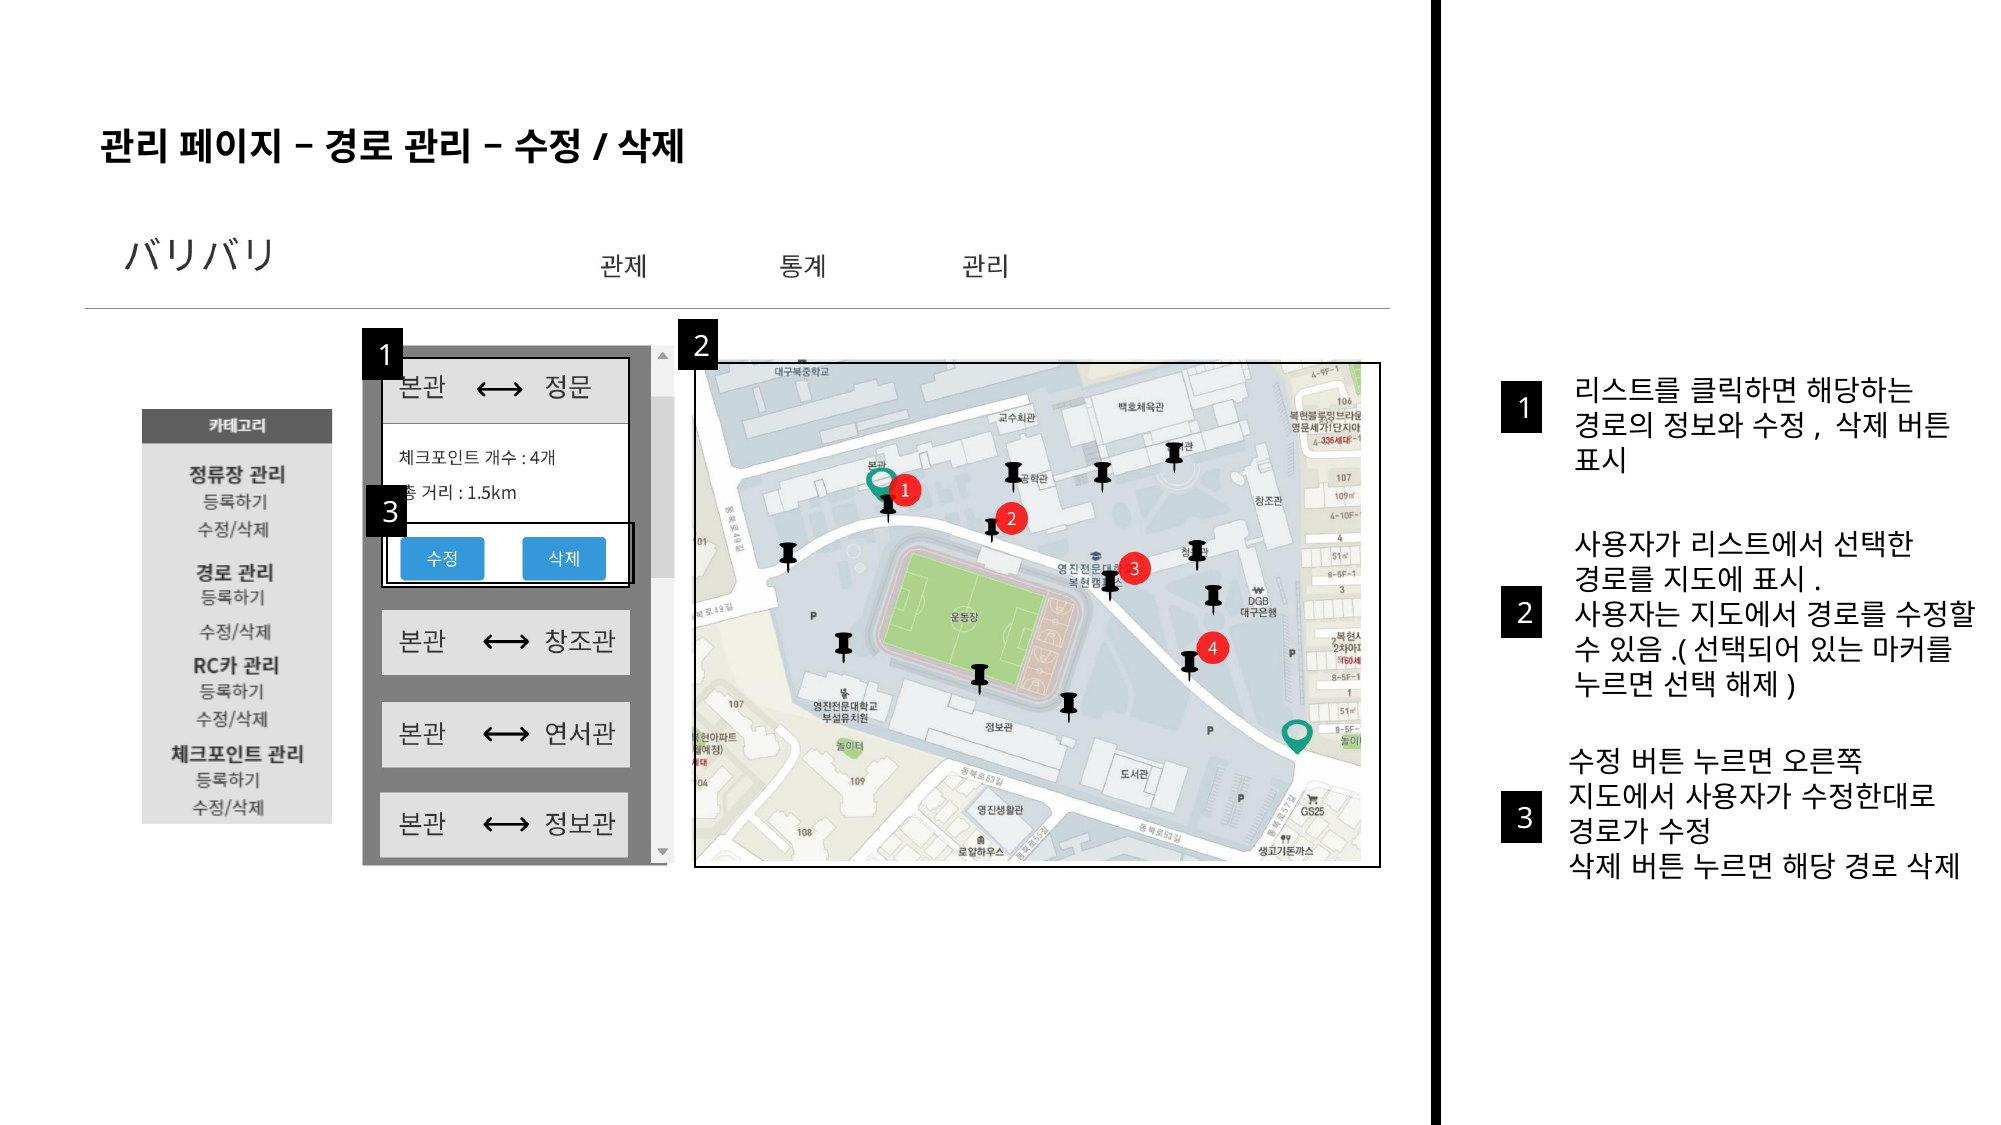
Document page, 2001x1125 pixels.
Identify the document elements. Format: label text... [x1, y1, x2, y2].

picture [85, 205, 1390, 914]
text_box 2 [1501, 586, 1542, 638]
text_box 수정 버튼 누르면 오른쪽 지도에서 사용자가 수정한대로 경로가 수정 삭제 버튼 누르면 해당 경로 삭제 [1554, 736, 1989, 891]
text_box 3 [1501, 791, 1542, 843]
text_box 관리 페이지 – 경로 관리 – 수정/삭제 [85, 115, 793, 176]
text_box 사용자가 리스트에서 선택한 경로를 지도에 표시. 사용자는 지도에서 경로를 수정할 수 있음.(선택되어 있는 마커를 누르면 선택 해제) [1559, 518, 1995, 709]
text_box 1 [1501, 381, 1542, 433]
text_box 리스트를 클릭하면 해당하는 경로의 정보와 수정, 삭제 버튼 표시 [1559, 364, 1995, 485]
